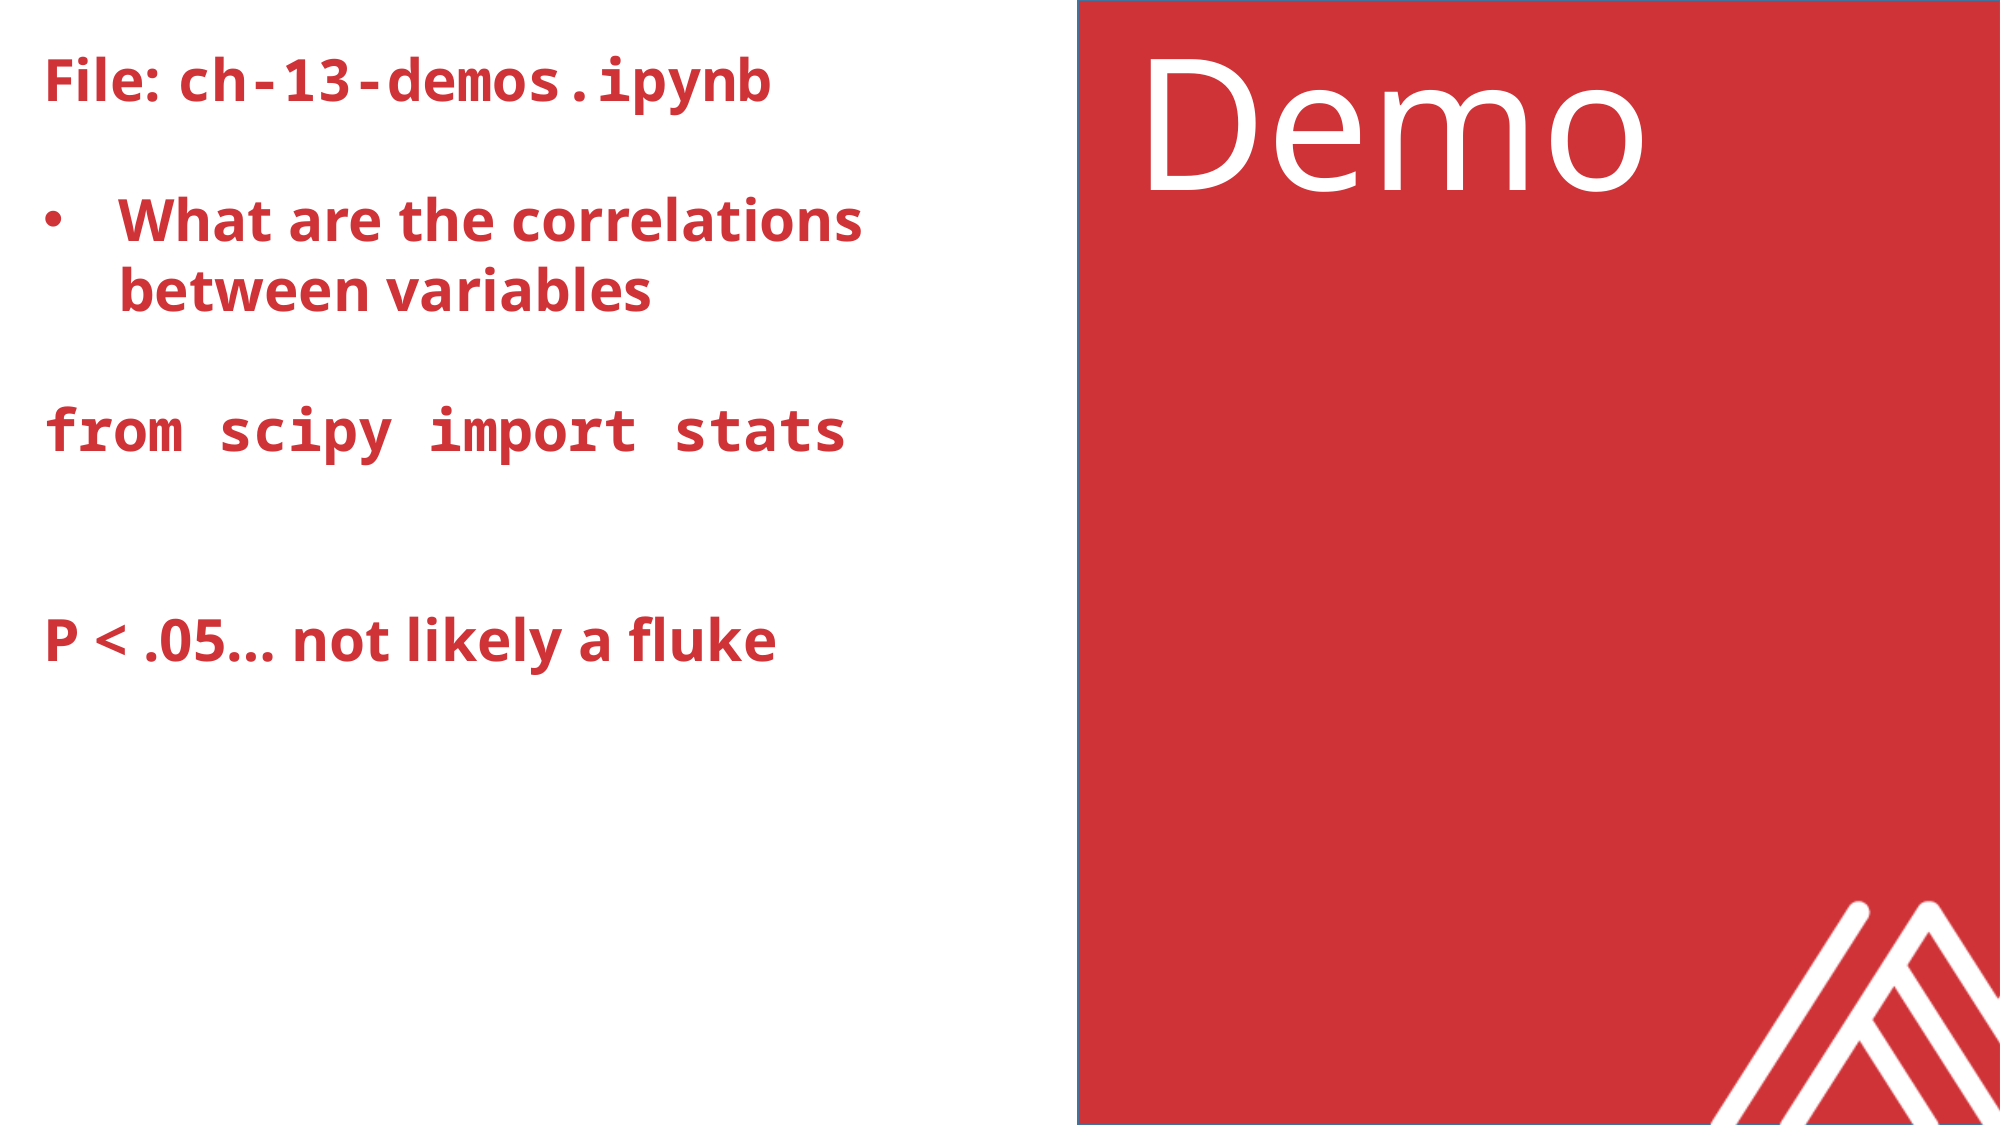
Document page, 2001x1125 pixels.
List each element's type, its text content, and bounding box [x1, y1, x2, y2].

text_box Demo [1118, 0, 1795, 235]
text_box File: ch-13-demos.ipynb What are the correlations between variables from scipy import stats P < .05… not likely a fluke [28, 36, 1060, 681]
text_box [1077, 0, 2000, 1125]
picture [1703, 825, 2000, 1125]
